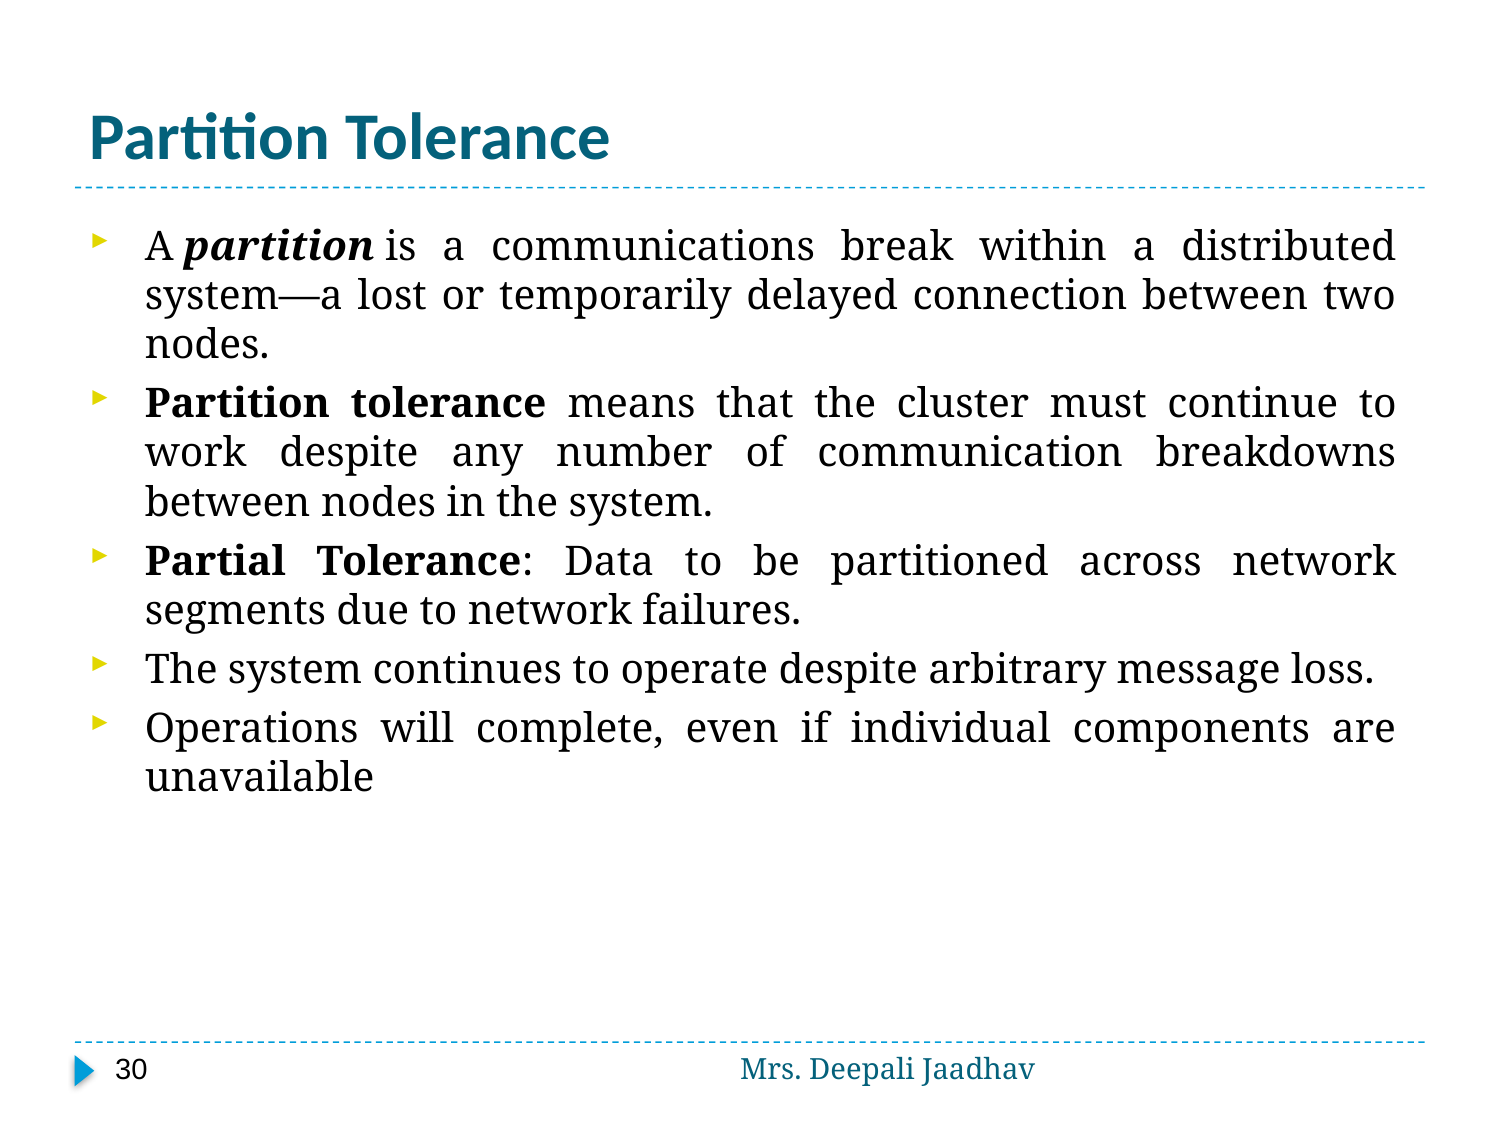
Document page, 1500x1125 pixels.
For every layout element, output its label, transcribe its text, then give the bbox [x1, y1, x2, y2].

list A partition is a communications break within a distributed system—a lost or temporarily delayed connection between two nodes. Partition tolerance means that the cluster must continue to work despite any number of communication breakdowns between nodes in the system. Partial Tolerance: Data to be partitioned across network segments due to network failures. The system continues to operate despite arbitrary message loss. Operations will complete, even if individual components are unavailable [75, 212, 1413, 850]
footer Mrs. Deepali Jaadhav [475, 1042, 1051, 1103]
slide_number 30 [100, 1042, 426, 1103]
title Partition Tolerance [75, 50, 1133, 180]
